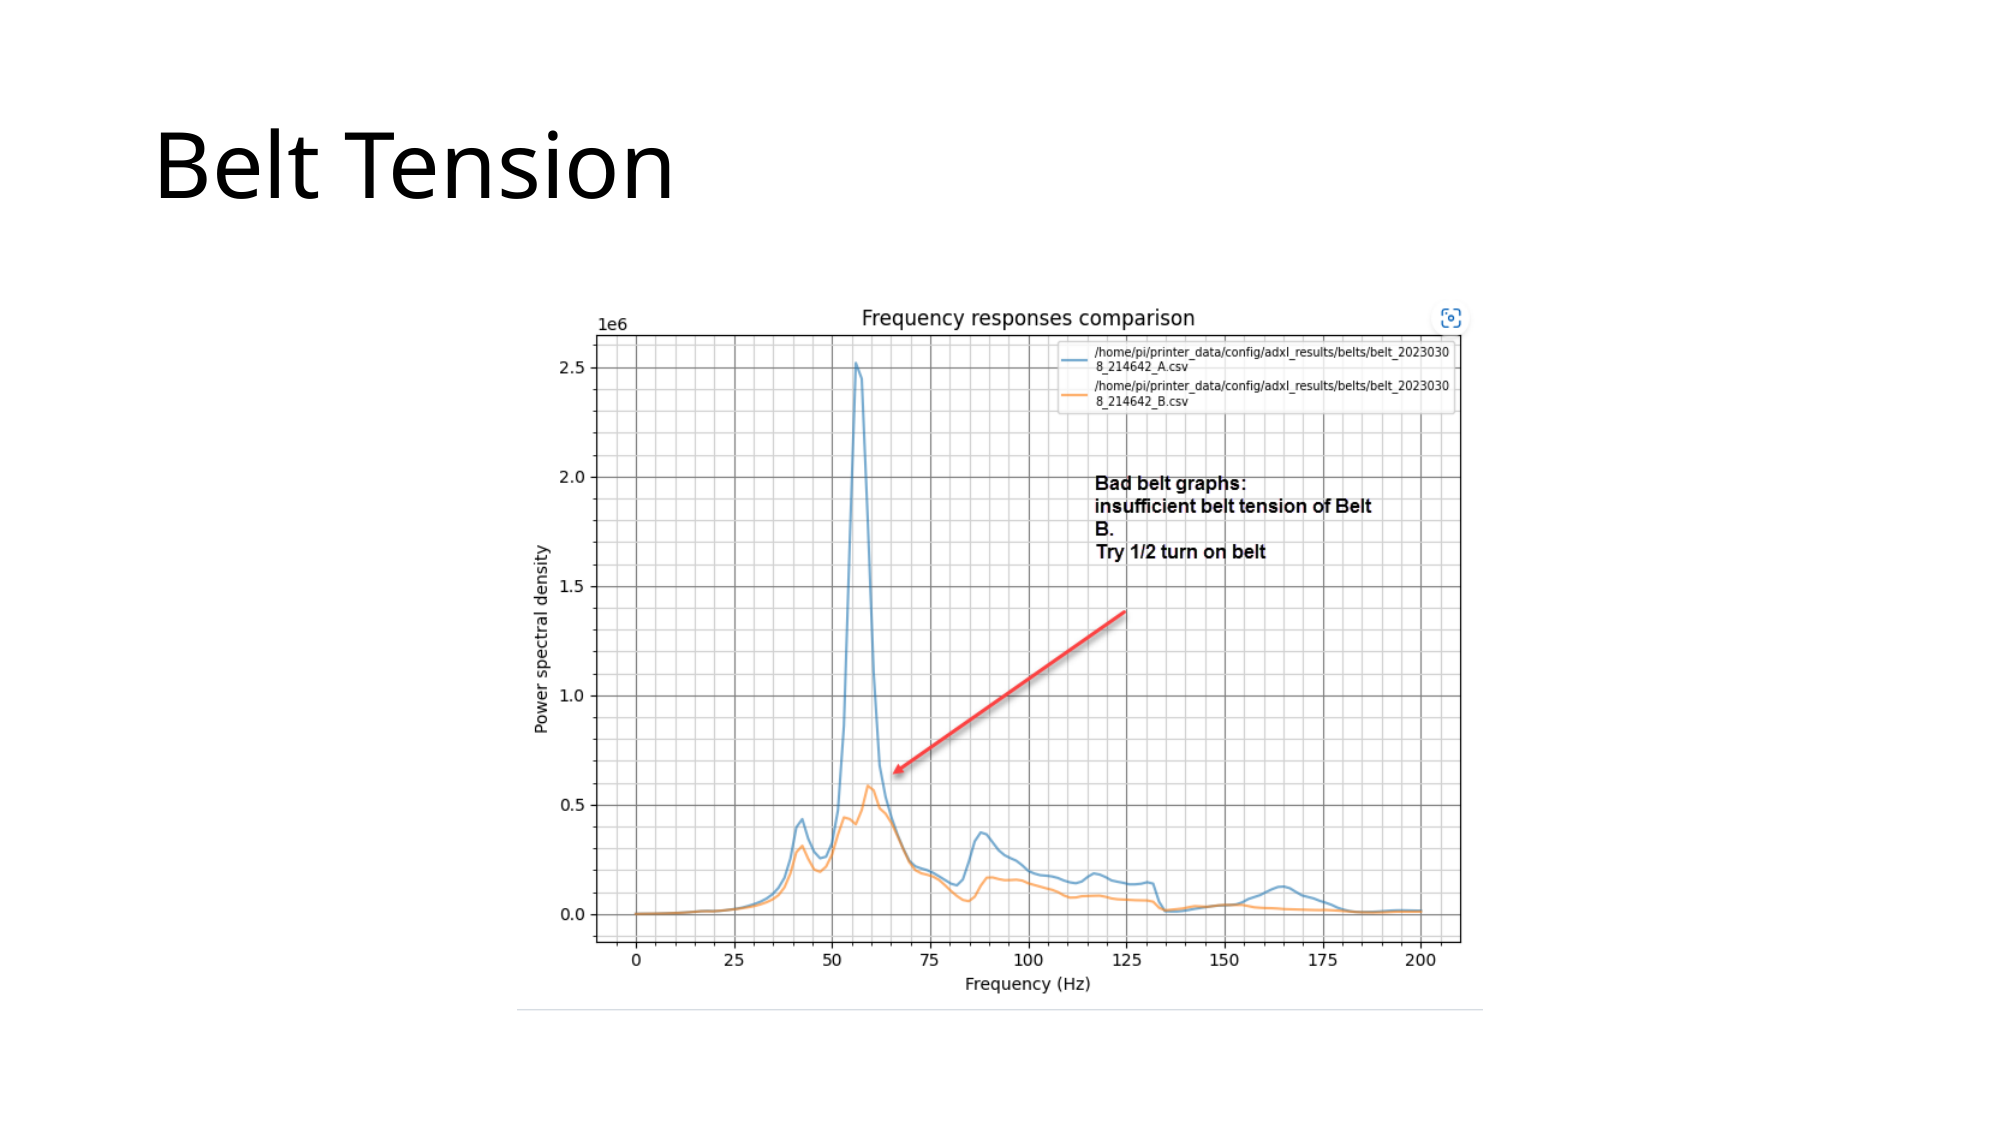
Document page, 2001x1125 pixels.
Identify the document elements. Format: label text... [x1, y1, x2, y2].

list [517, 299, 1483, 1014]
title Belt Tension [137, 59, 1863, 278]
